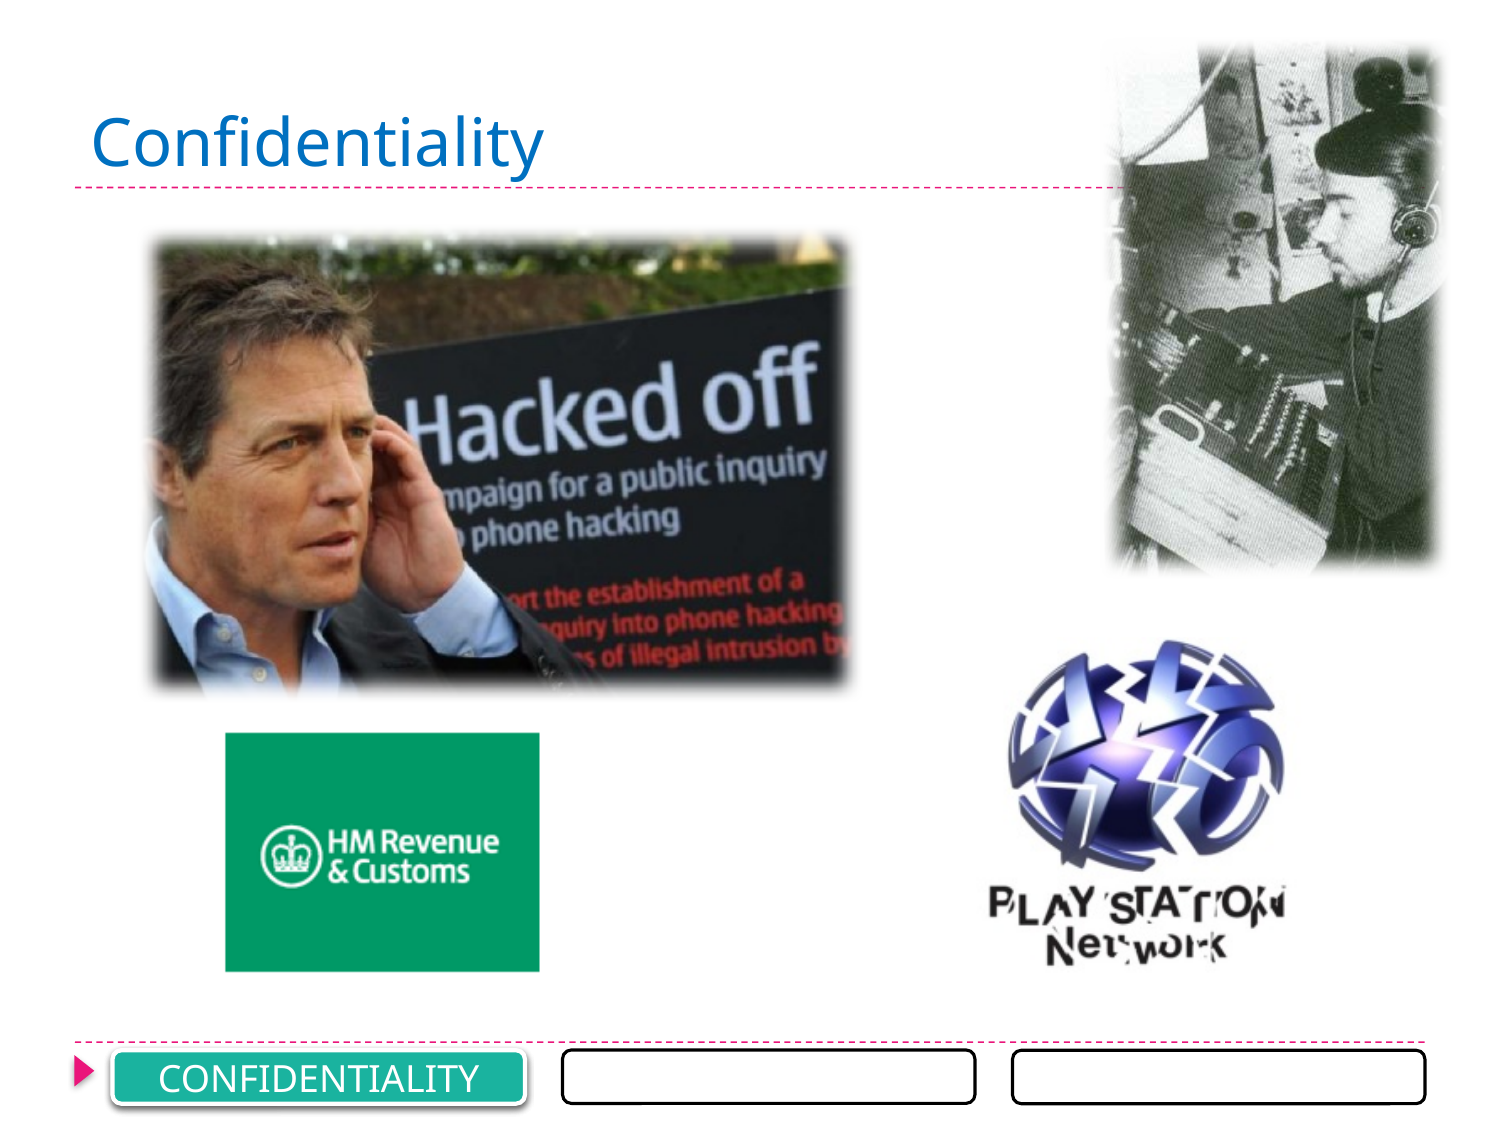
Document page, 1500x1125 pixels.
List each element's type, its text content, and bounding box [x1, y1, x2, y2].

picture [1099, 37, 1451, 580]
text_box [560, 1048, 977, 1106]
title Confidentiality [74, 24, 1426, 188]
text_box CONFIDENTIALITY [110, 1048, 528, 1106]
text_box [1010, 1048, 1427, 1106]
picture [949, 637, 1332, 977]
picture [137, 224, 863, 1039]
